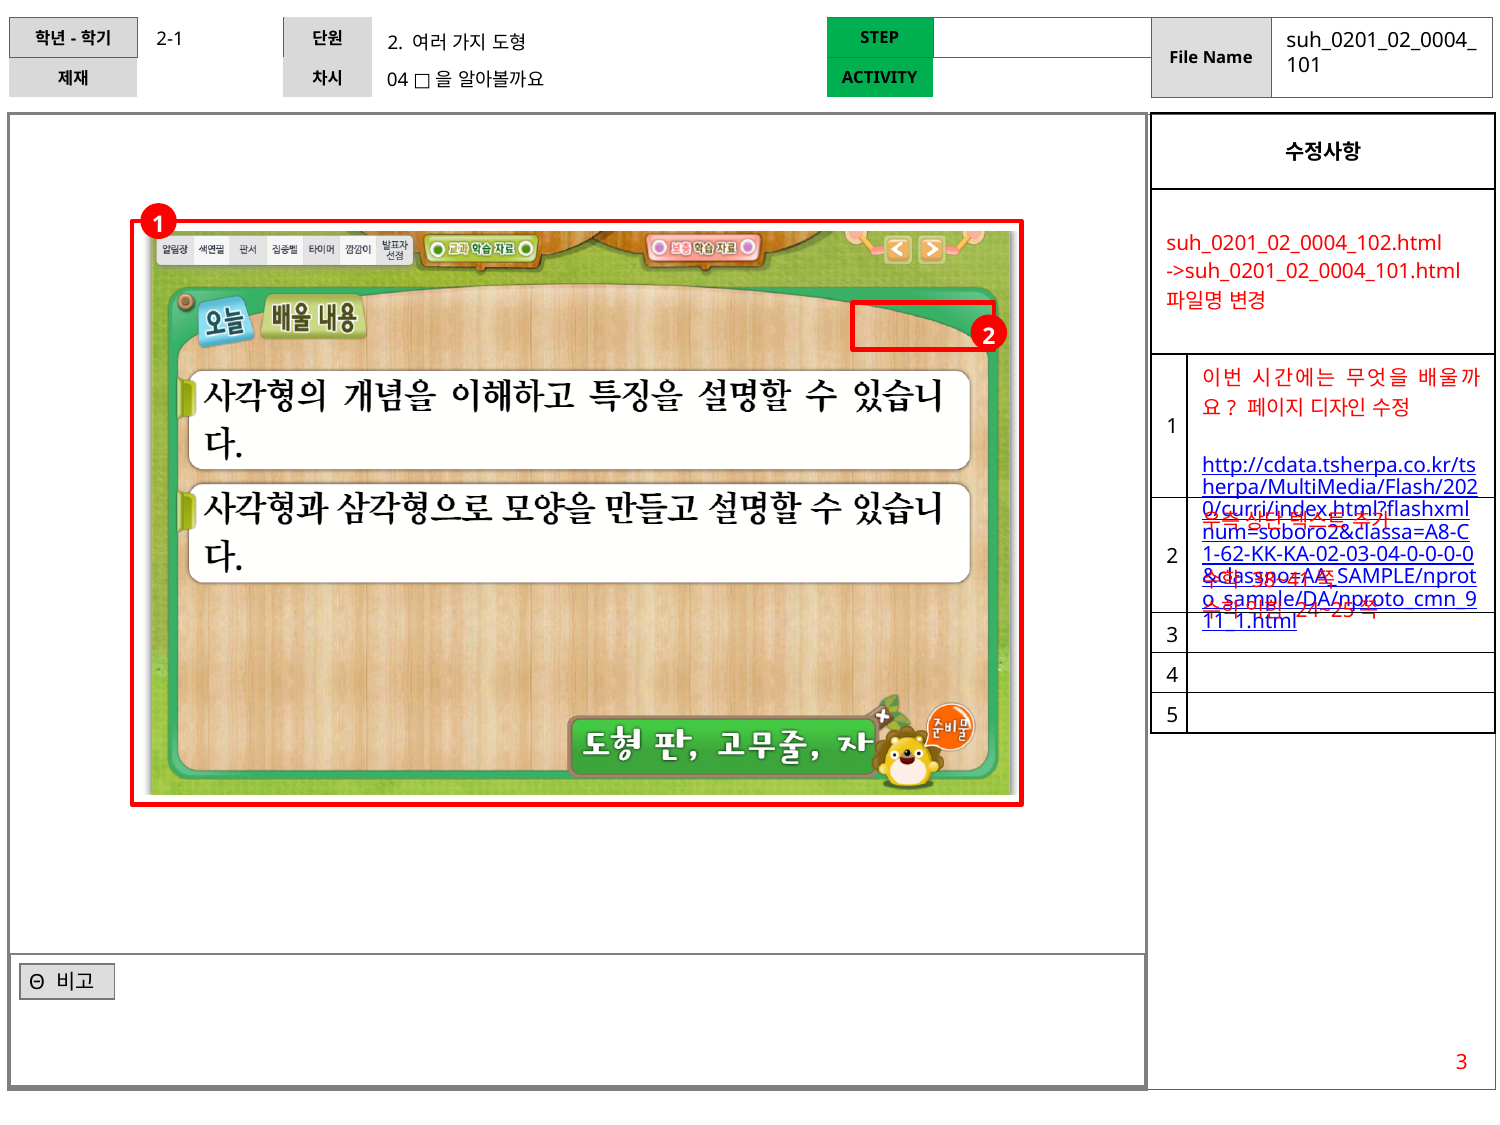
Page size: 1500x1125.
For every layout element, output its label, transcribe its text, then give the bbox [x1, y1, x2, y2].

table_cell 3 [1152, 613, 1186, 652]
table_cell 1 [1152, 355, 1186, 497]
text_box [130, 219, 140, 230]
table_cell 2 [1152, 498, 1186, 612]
table_cell suh_0201_02_0004_102.html ->suh_0201_02_0004_101.html 파일명 변경 [1152, 190, 1494, 353]
table_cell 5 [1152, 693, 1186, 732]
text_box 1 [138, 201, 179, 230]
text_box 2. 여러 가지 도형 [372, 23, 828, 48]
table_header 수정사항 [1152, 114, 1494, 188]
table_cell 4 [1152, 653, 1186, 692]
text_box 04 □을 알아볼까요 [372, 60, 821, 96]
picture [23, 231, 1138, 795]
table_cell [1188, 613, 1494, 652]
table_cell [1188, 653, 1494, 692]
text_box 2-1 [141, 18, 284, 55]
text_box suh_0201_02_0004_101 [1271, 18, 1500, 84]
table_cell [1188, 693, 1494, 732]
table_cell 우측 상단 텍스트 추가 수학 38~41쪽 수학 익힘 24~25쪽 [1188, 498, 1494, 612]
table_cell 이번 시간에는 무엇을 배울까요? 페이지 디자인 수정 http://cdata.tsherpa.co.kr/tsherpa/MultiMedia/Flash/2020/curri/index.html?flashxmlnum=soboro2&classa=A8-C1-62-KK-KA-02-03-04-0-0-0-0&classno=AA_SAMPLE/nproto_sample/DA/nproto_cmn_911_1.html [1188, 355, 1494, 497]
text_box [178, 219, 1024, 230]
